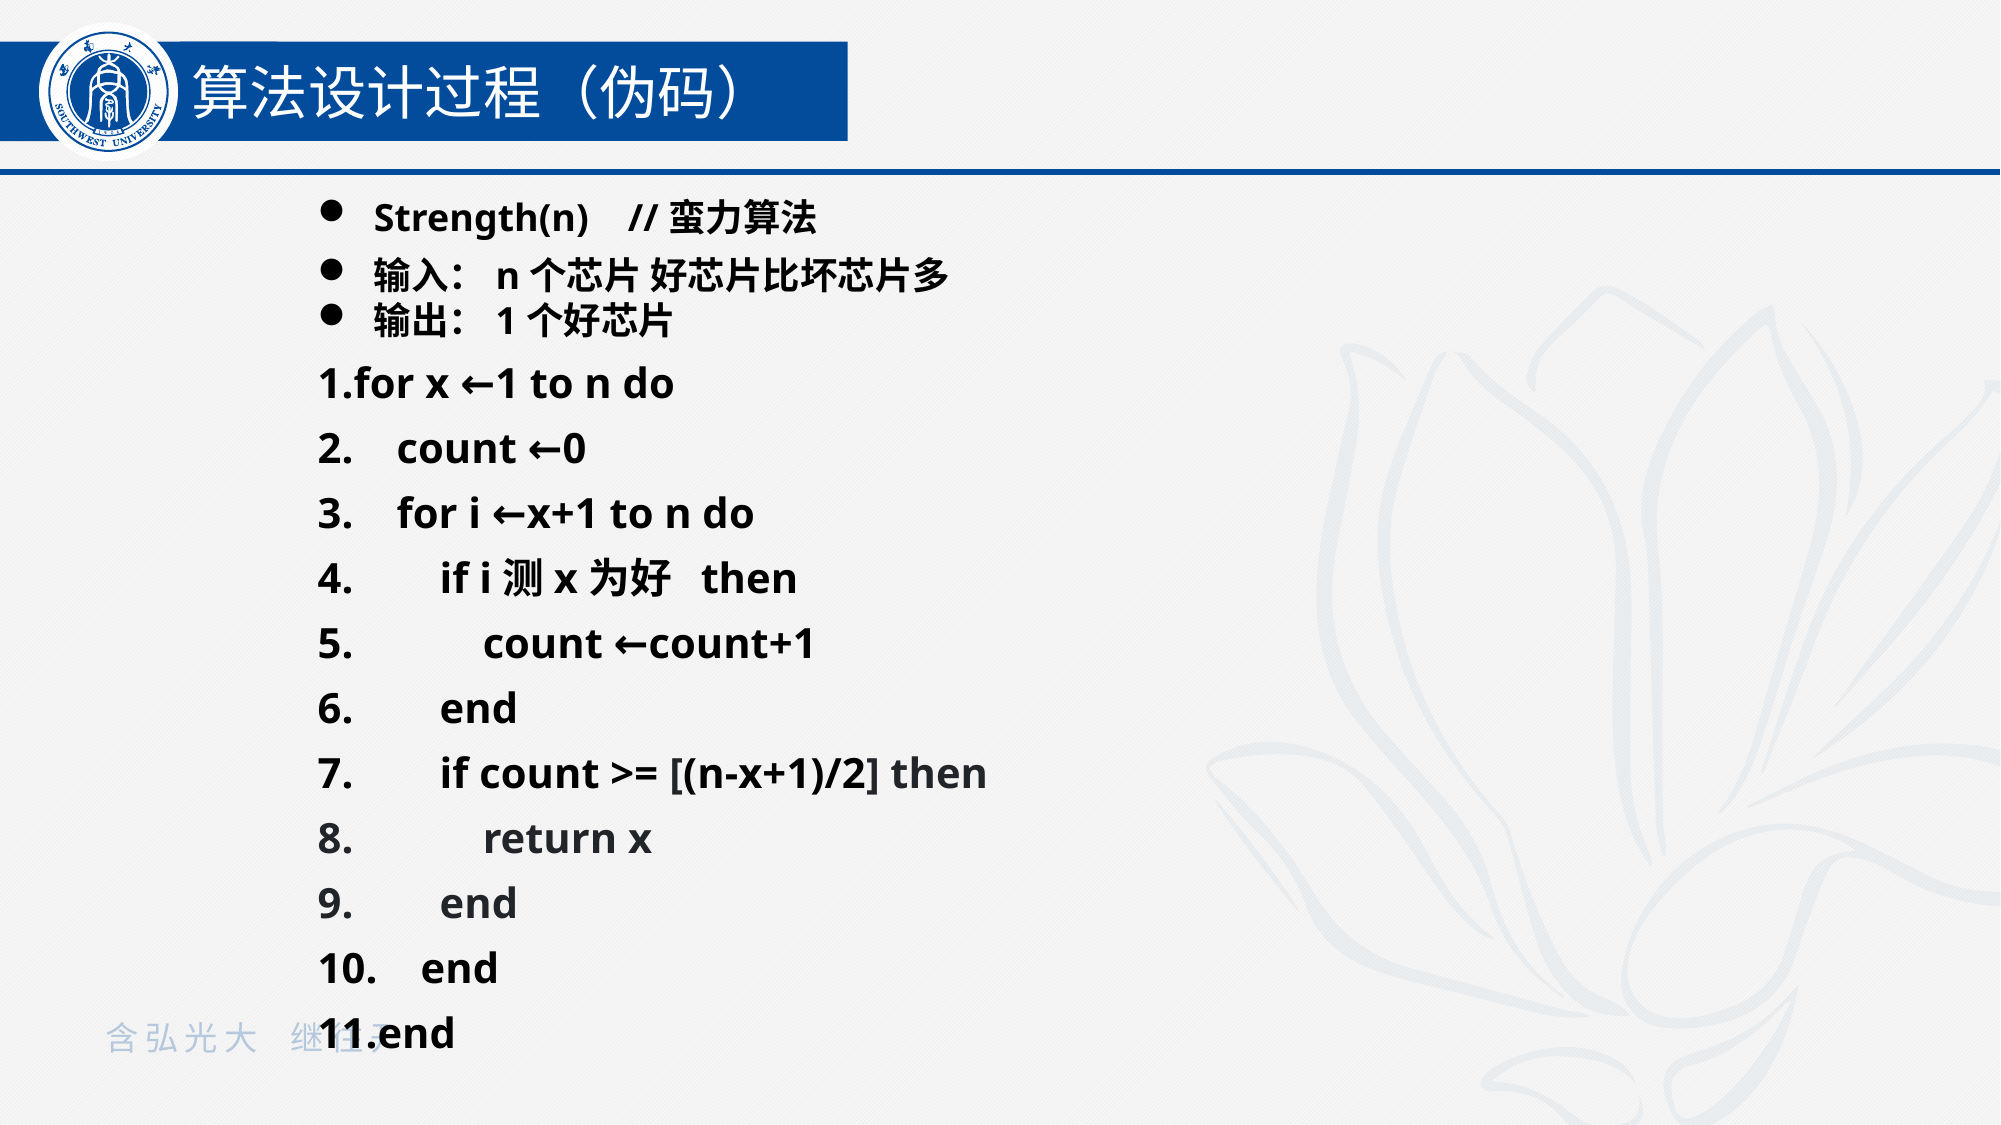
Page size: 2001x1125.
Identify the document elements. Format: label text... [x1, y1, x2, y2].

list 算法设计过程（伪码） [180, 41, 848, 141]
text_box Strength(n) //蛮力算法 输入：n个芯片 好芯片比坏芯片多 输出：1个好芯片 1.for x ←1 to n do 2. count ←0 3. for i ←x+1 to n do 4. if i测x为好 then 5. count ←count+1 6. end 7. if count >= [(n-x+1)/2] then 8. return x 9. end 10. end 11.end [303, 172, 1166, 1065]
